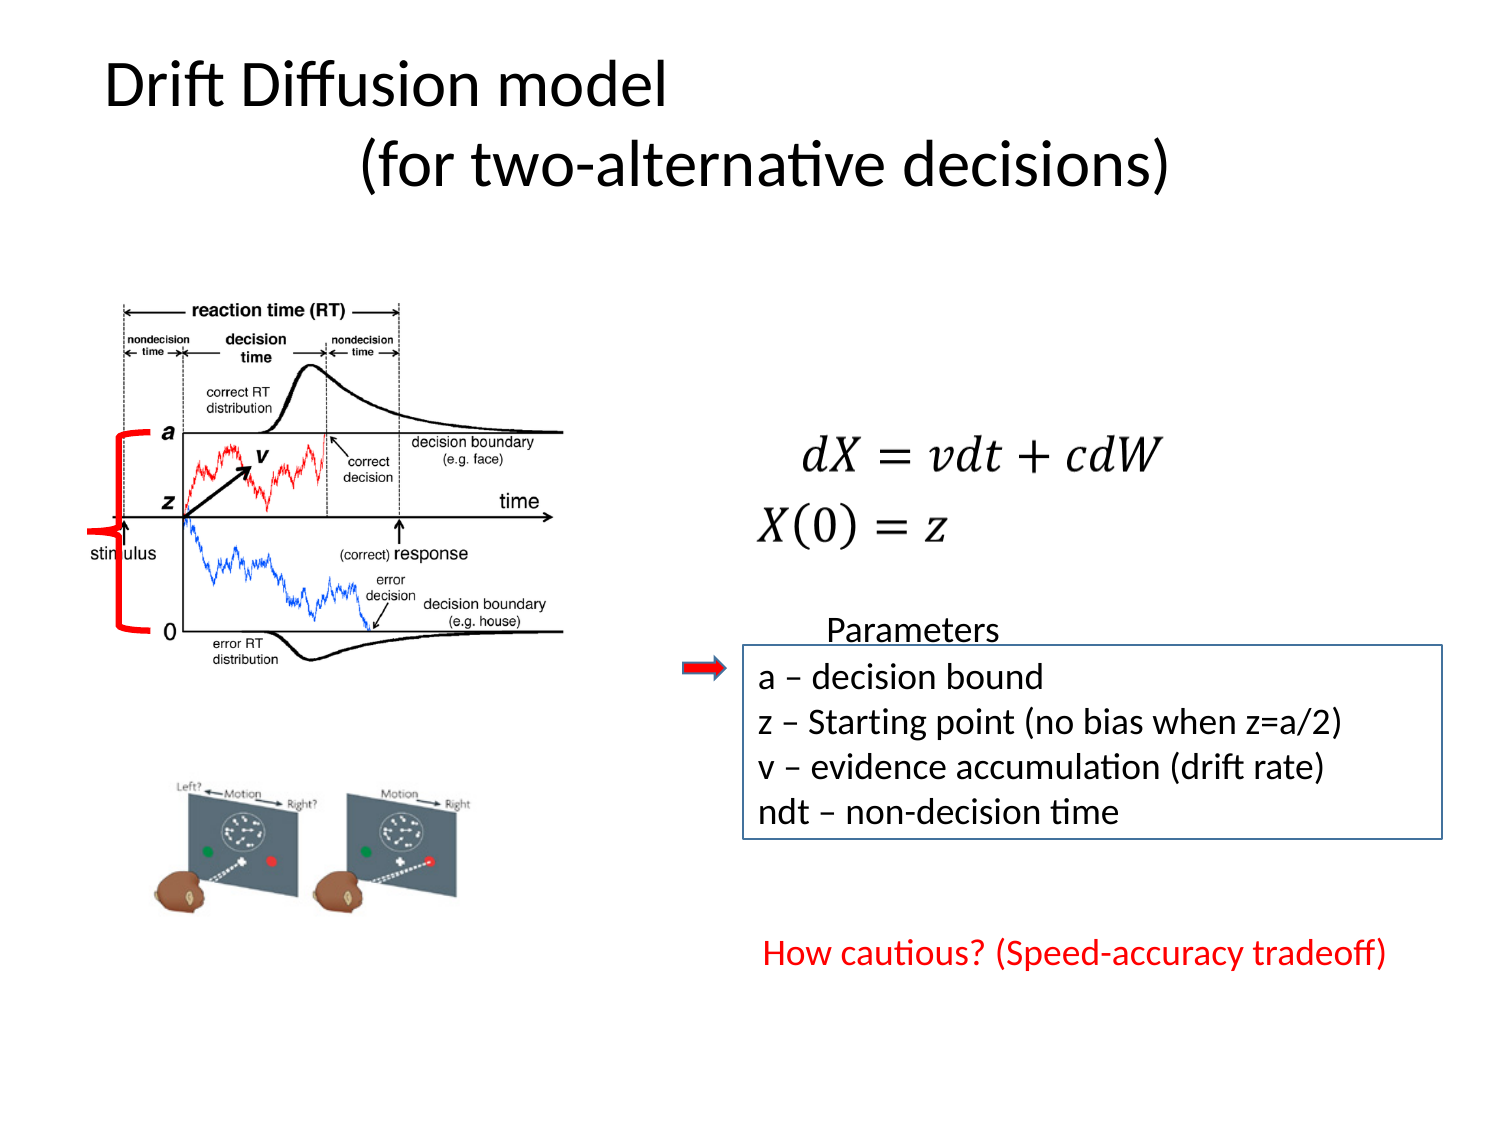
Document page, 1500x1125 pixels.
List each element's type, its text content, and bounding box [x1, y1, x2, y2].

picture [87, 299, 566, 667]
text_box Drift Diffusion model (for two-alternative decisions) [90, 29, 1441, 210]
picture [148, 764, 477, 924]
text_box [682, 654, 728, 682]
text_box a – decision bound z – Starting point (no bias when z=a/2) v – evidence accumulation (drift rate) ndt – non-decision time [743, 644, 1443, 840]
text_box Parameters [811, 597, 1191, 644]
text_box How cautious? (Speed-accuracy tradeoff) [747, 920, 1403, 981]
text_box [749, 423, 1180, 556]
